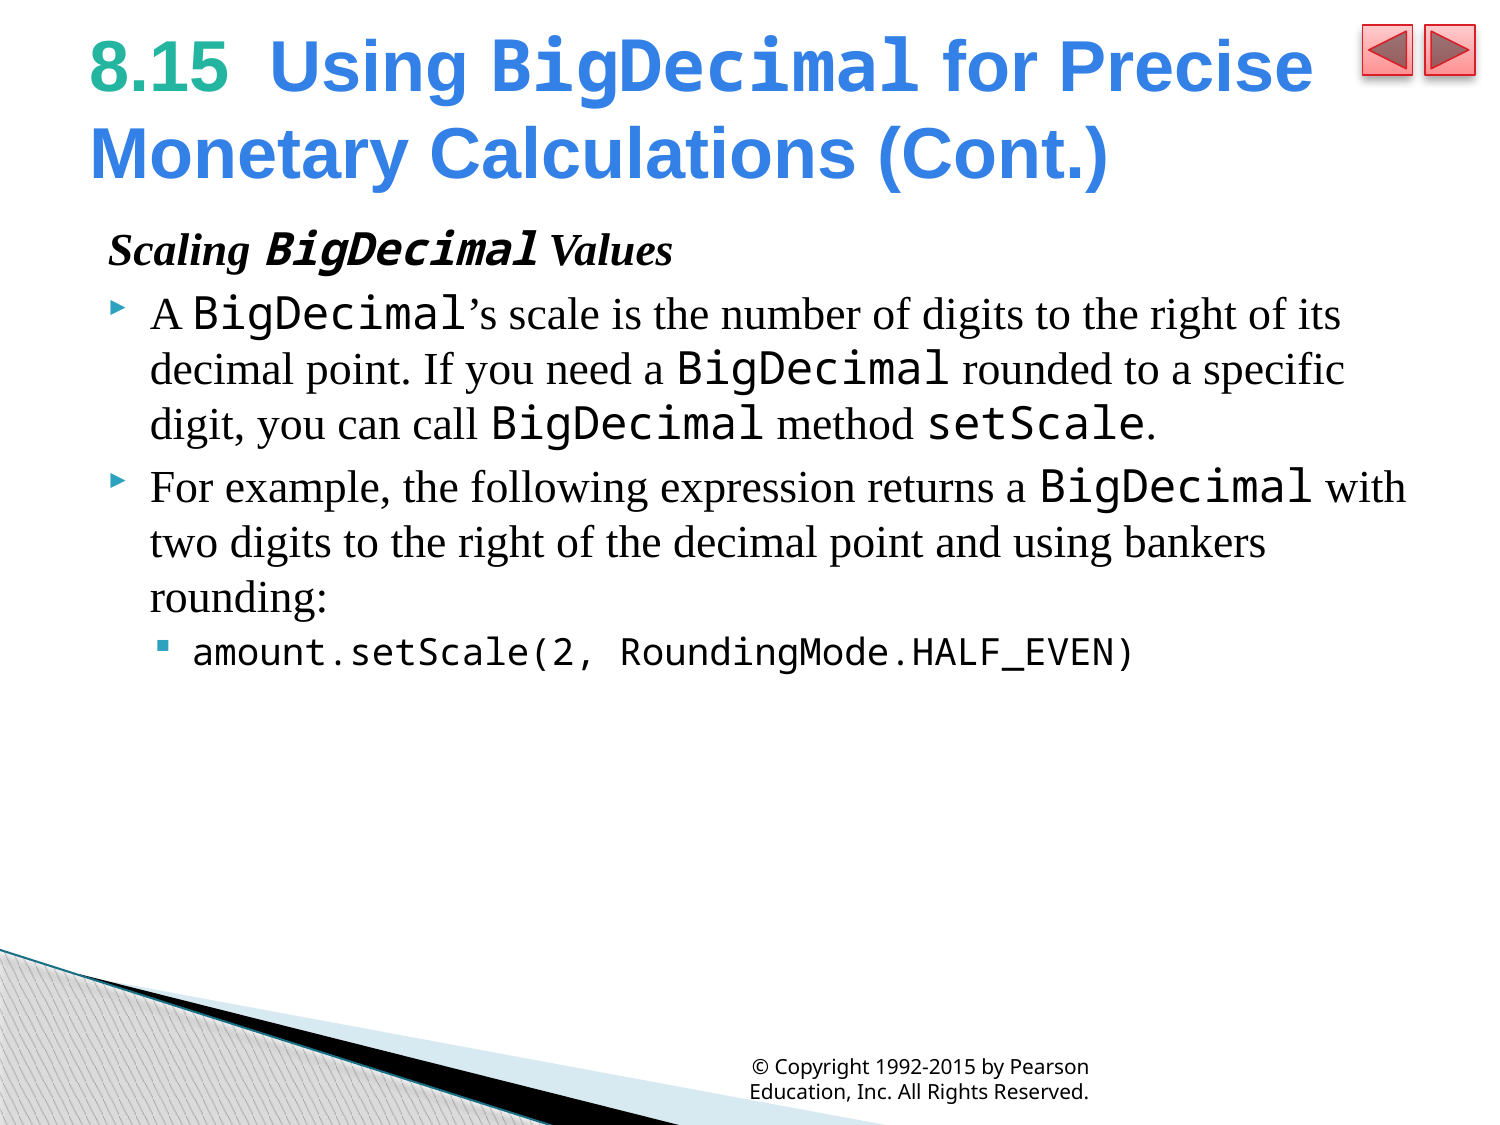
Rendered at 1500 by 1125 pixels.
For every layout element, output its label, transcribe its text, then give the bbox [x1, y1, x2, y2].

footer © Copyright 1992-2015 by Pearson Education, Inc. All Rights Reserved. [650, 1051, 1105, 1112]
title 8.15 Using BigDecimal for Precise Monetary Calculations (Cont.) [75, 12, 1425, 200]
list Scaling BigDecimal Values A BigDecimal’s scale is the number of digits to the right of its decimal point. If you need a BigDecimal rounded to a specific digit, you can call BigDecimal method setScale. For example, the following expression returns a BigDecimal with two digits to the right of the decimal point and using bankers rounding: amount.setScale(2, RoundingMode.HALF_EVEN) [75, 212, 1425, 955]
